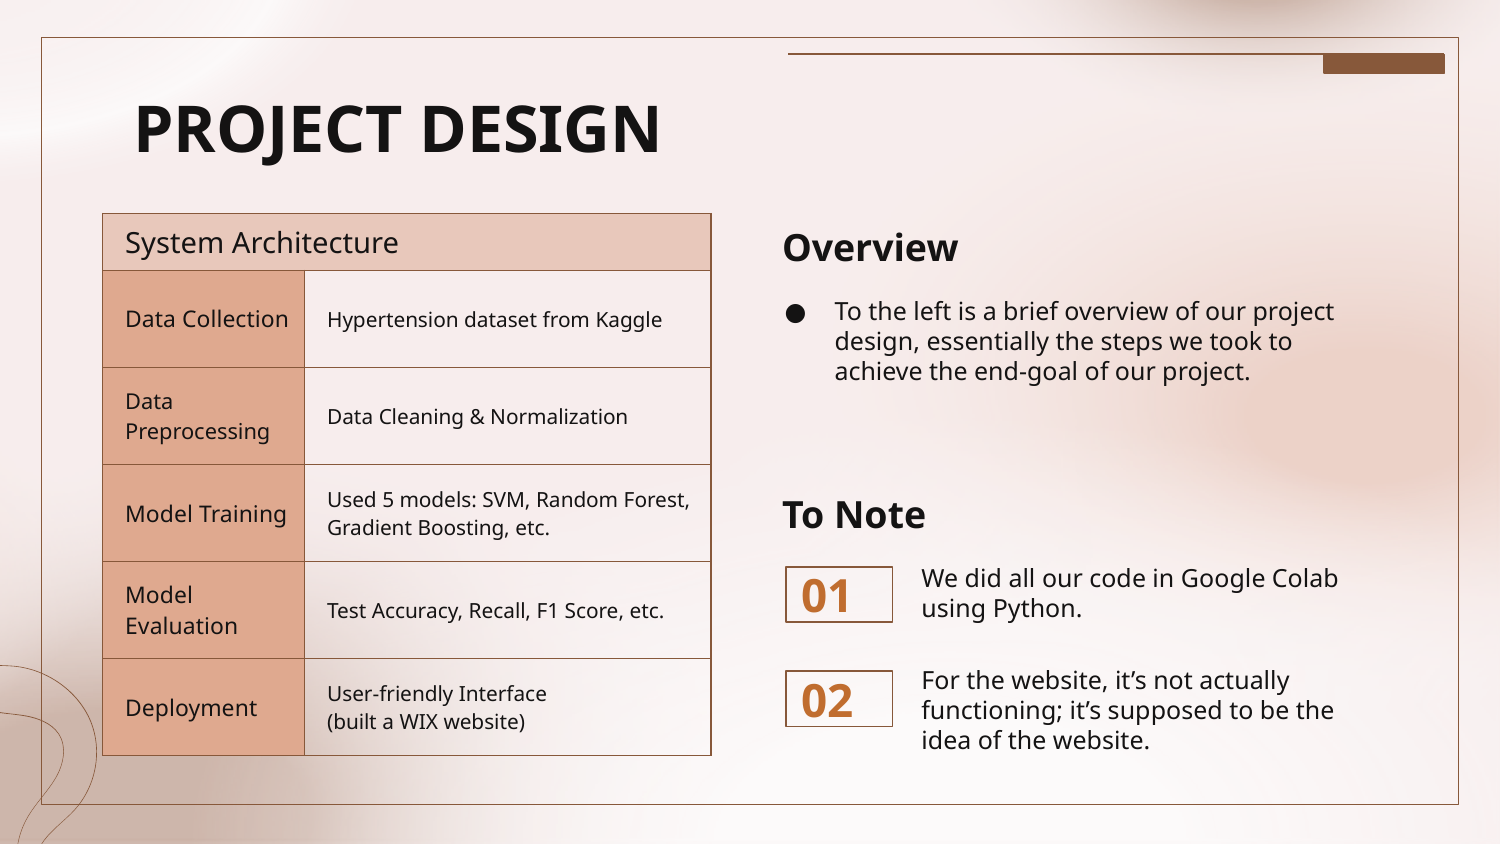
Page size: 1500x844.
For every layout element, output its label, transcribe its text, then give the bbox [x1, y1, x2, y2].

text_box Overview [767, 213, 1360, 280]
table_cell Used 5 models: SVM, Random Forest, Gradient Boosting, etc. [305, 465, 710, 561]
table_header System Architecture [103, 214, 710, 270]
text_box To Note [767, 480, 1360, 552]
text_box 02 [785, 670, 893, 727]
text_box For the website, it’s not actually functioning; it’s supposed to be the idea of the website. [906, 649, 1382, 753]
table_cell User-friendly Interface (built a WIX website) [305, 659, 710, 755]
title PROJECT DESIGN [118, 72, 1382, 167]
table_cell Hypertension dataset from Kaggle [305, 271, 710, 367]
table_cell Model Evaluation [103, 562, 304, 658]
text_box To the left is a brief overview of our project design, essentially the steps we took to achieve the end-goal of our project. [767, 280, 1360, 454]
text_box 01 [785, 566, 893, 623]
table_cell Data Preprocessing [103, 368, 304, 464]
text_box We did all our code in Google Colab using Python. [906, 547, 1382, 649]
table_cell Deployment [103, 659, 304, 755]
table_cell Data Collection [103, 271, 304, 367]
table_cell Test Accuracy, Recall, F1 Score, etc. [305, 562, 710, 658]
table_cell Data Cleaning & Normalization [305, 368, 710, 464]
table_cell Model Training [103, 465, 304, 561]
